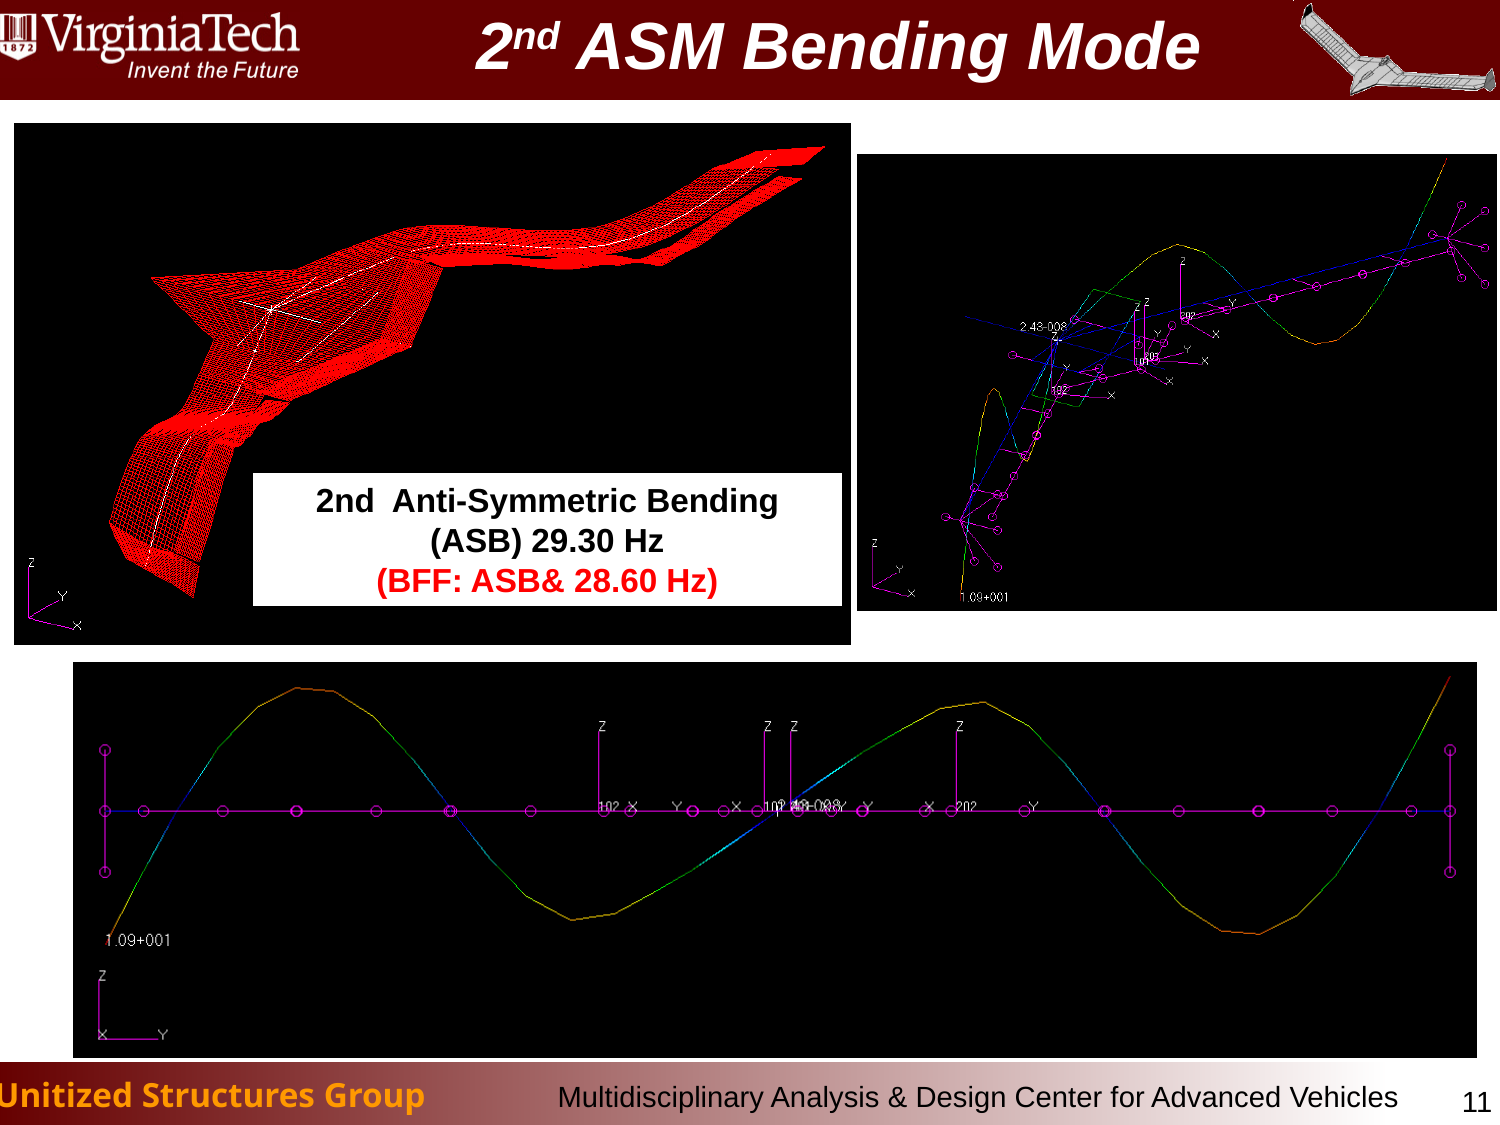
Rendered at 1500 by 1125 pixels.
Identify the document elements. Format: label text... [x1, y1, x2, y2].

picture [0, 12, 300, 78]
picture [857, 154, 1497, 611]
picture [1293, 0, 1497, 100]
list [73, 662, 1477, 1058]
title 2nd ASM Bending Mode [338, 4, 1340, 92]
picture [14, 123, 851, 645]
